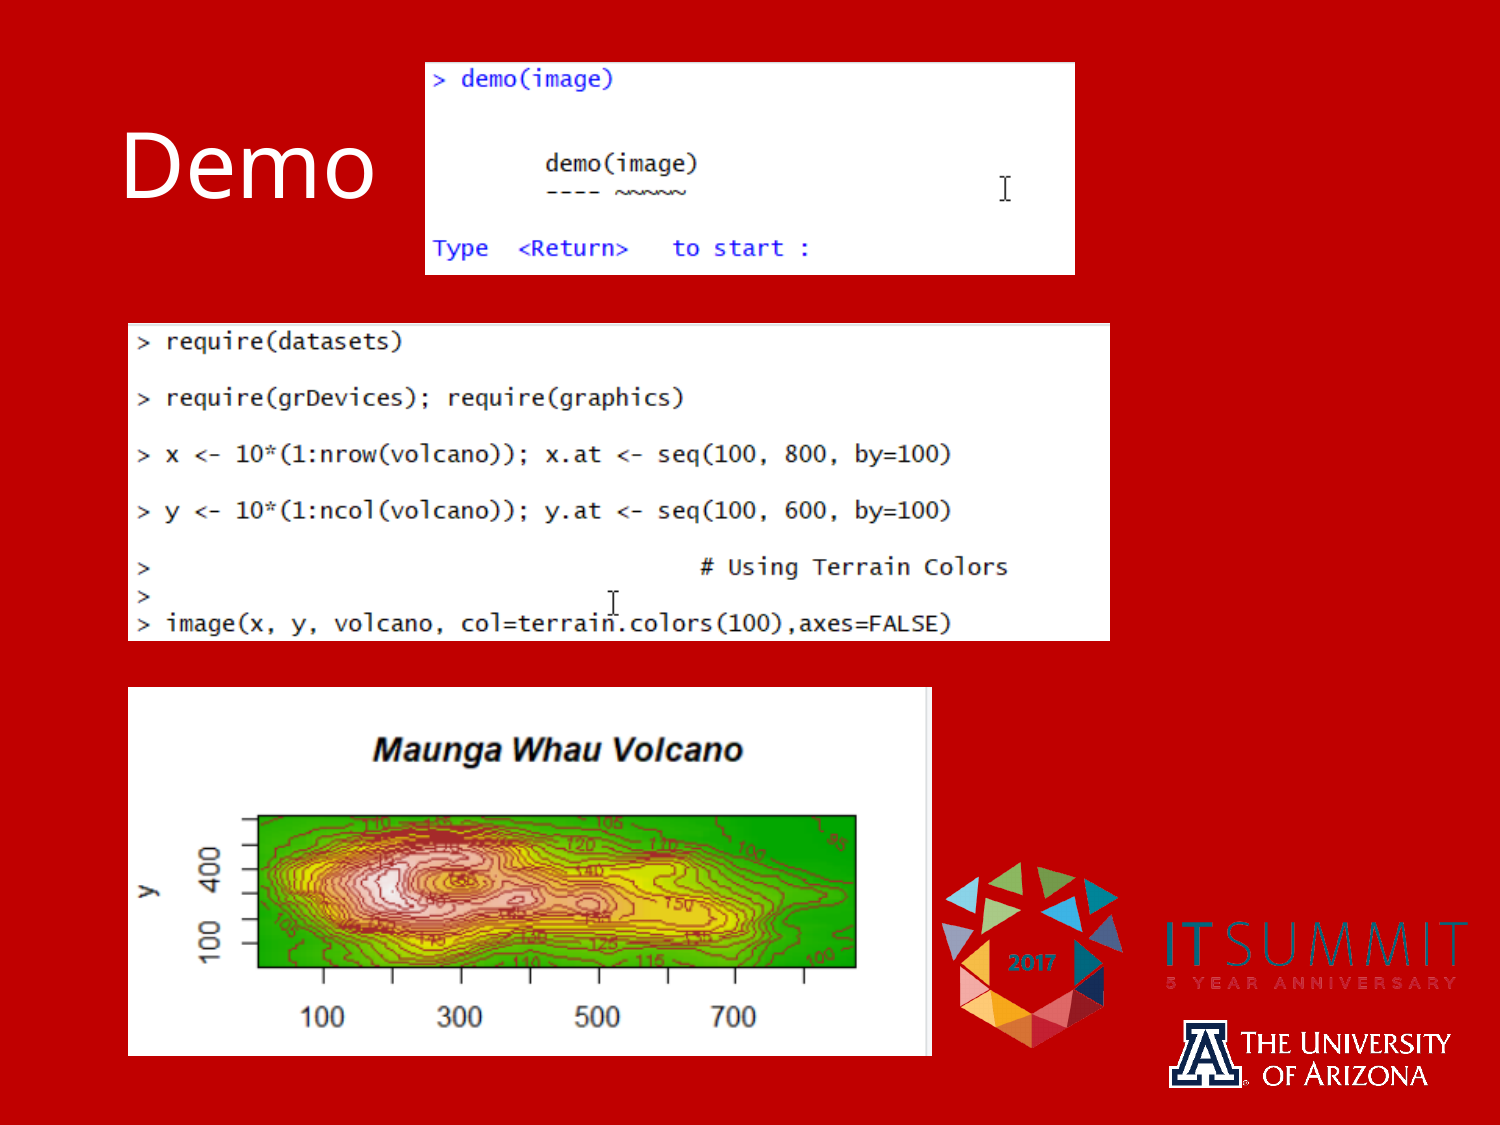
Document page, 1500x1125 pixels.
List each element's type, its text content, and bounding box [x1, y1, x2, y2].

title Demo [103, 59, 1397, 278]
picture [127, 686, 932, 1057]
picture [933, 858, 1476, 1088]
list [127, 323, 1110, 642]
picture [424, 62, 1076, 275]
